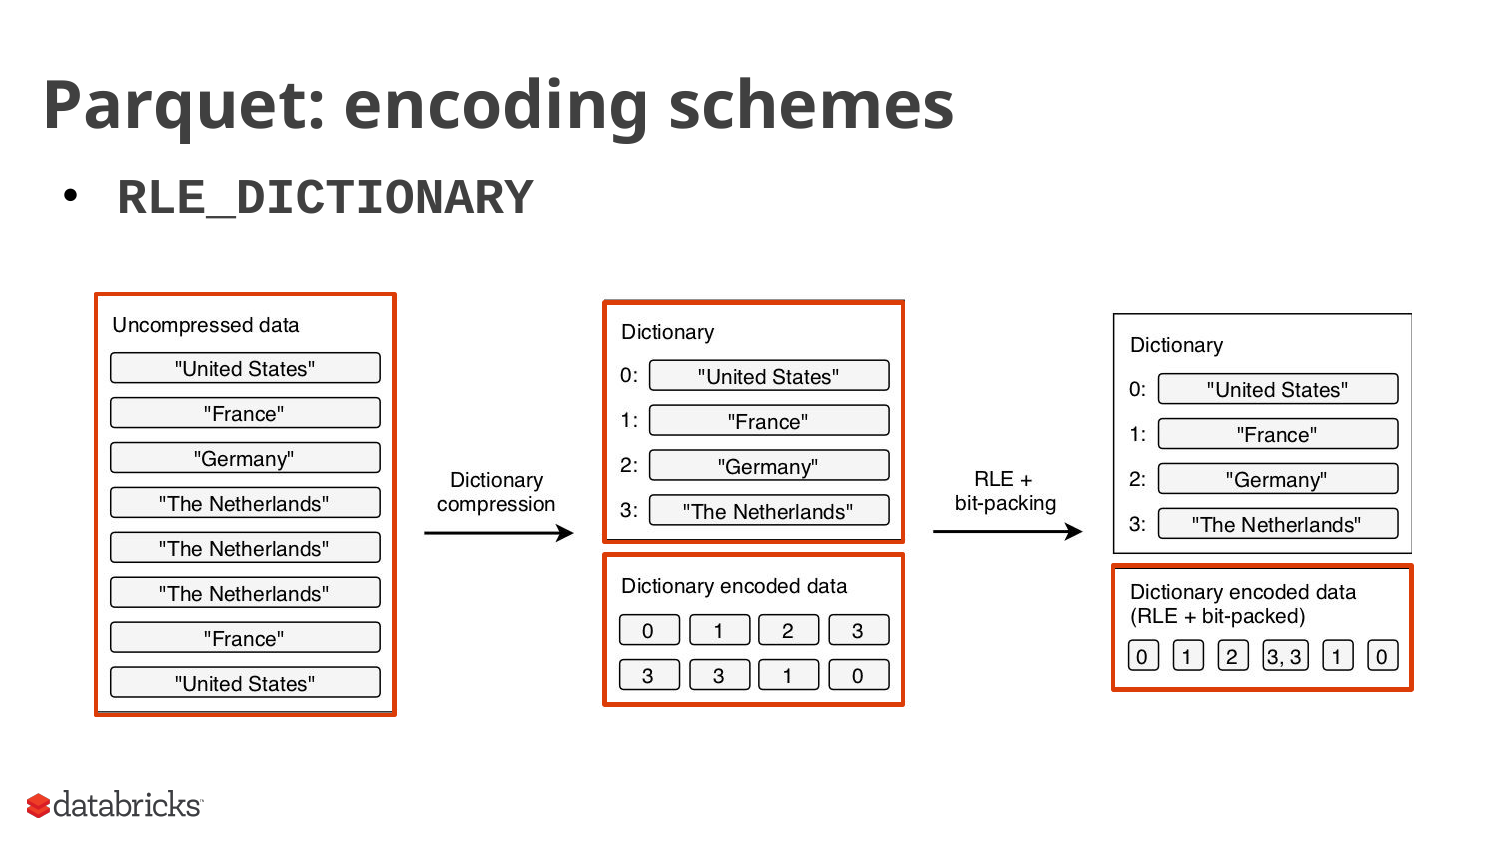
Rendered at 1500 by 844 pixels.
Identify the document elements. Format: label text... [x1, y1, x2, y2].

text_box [93, 291, 1415, 718]
text_box RLE_DICTIONARY [59, 203, 540, 224]
picture [27, 790, 204, 818]
title Parquet: encoding schemes [39, 59, 1130, 203]
